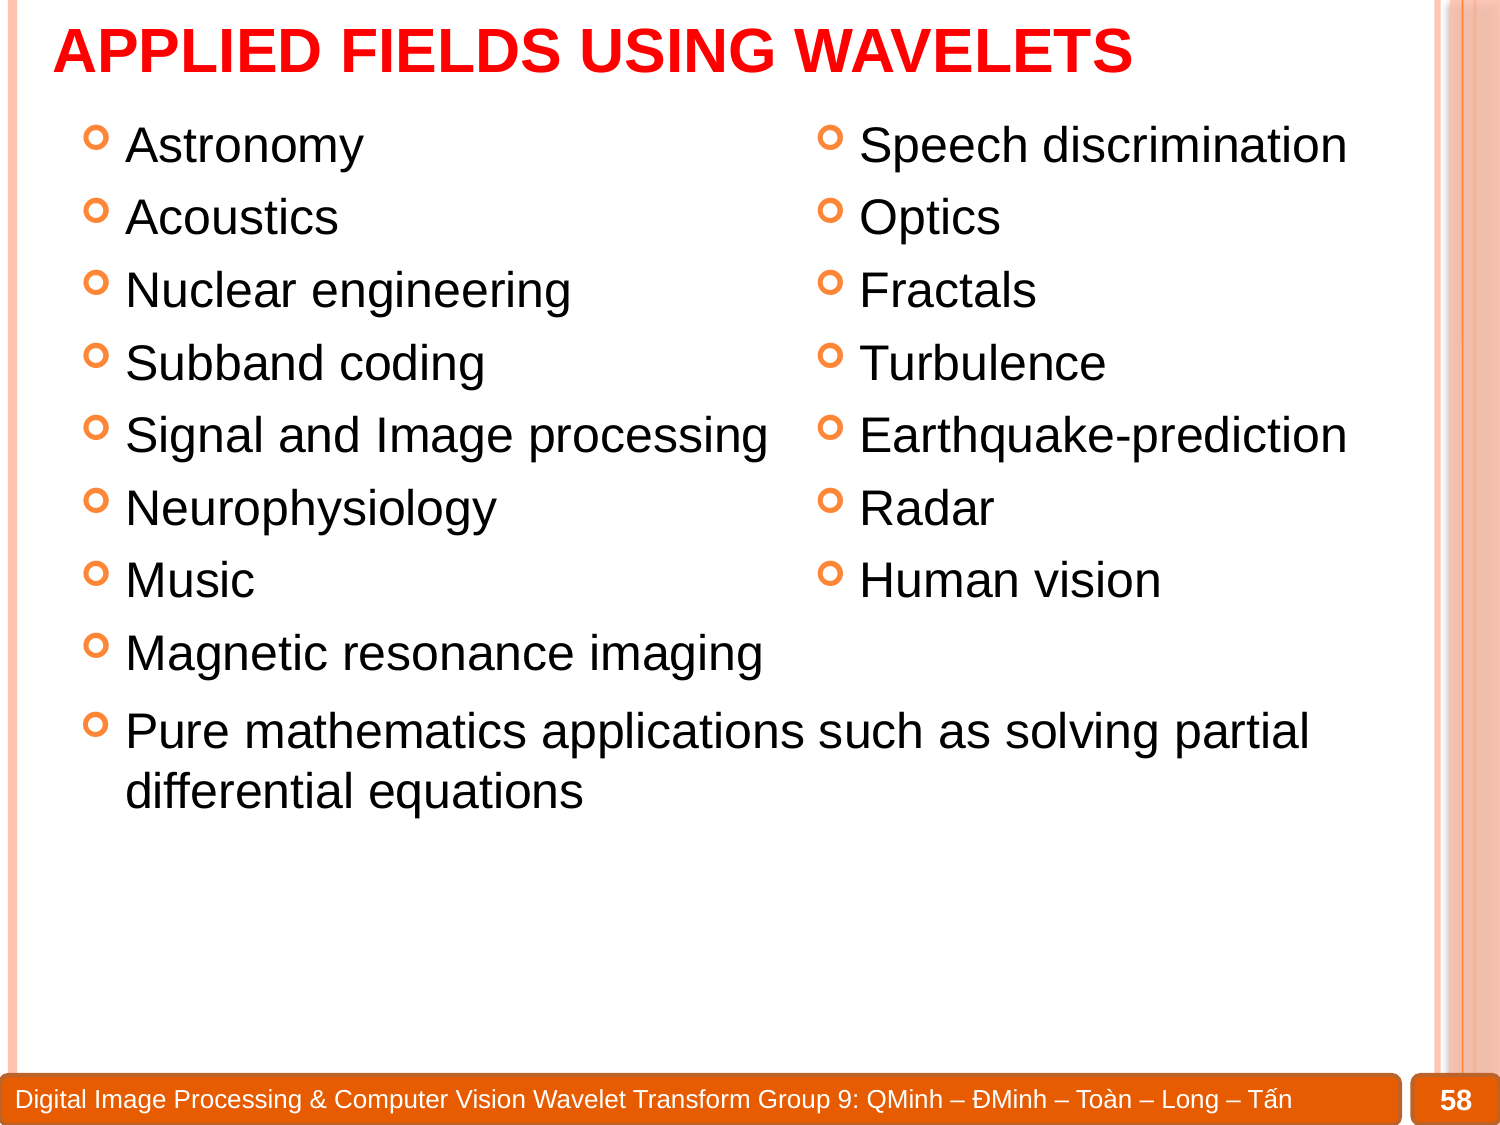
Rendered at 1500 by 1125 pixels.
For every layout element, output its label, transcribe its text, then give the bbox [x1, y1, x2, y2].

list Astronomy Acoustics Nuclear engineering Subband coding Signal and Image processing Neurophysiology Music Magnetic resonance imaging [65, 105, 788, 691]
slide_number 58 [1412, 1074, 1500, 1123]
text_box Pure mathematics applications such as solving partial differential equations [65, 691, 1415, 827]
text_box Speech discrimination Optics Fractals Turbulence Earthquake-prediction Radar Human vision [800, 105, 1438, 1018]
title Applied Fields Using Wavelets [37, 12, 1425, 93]
